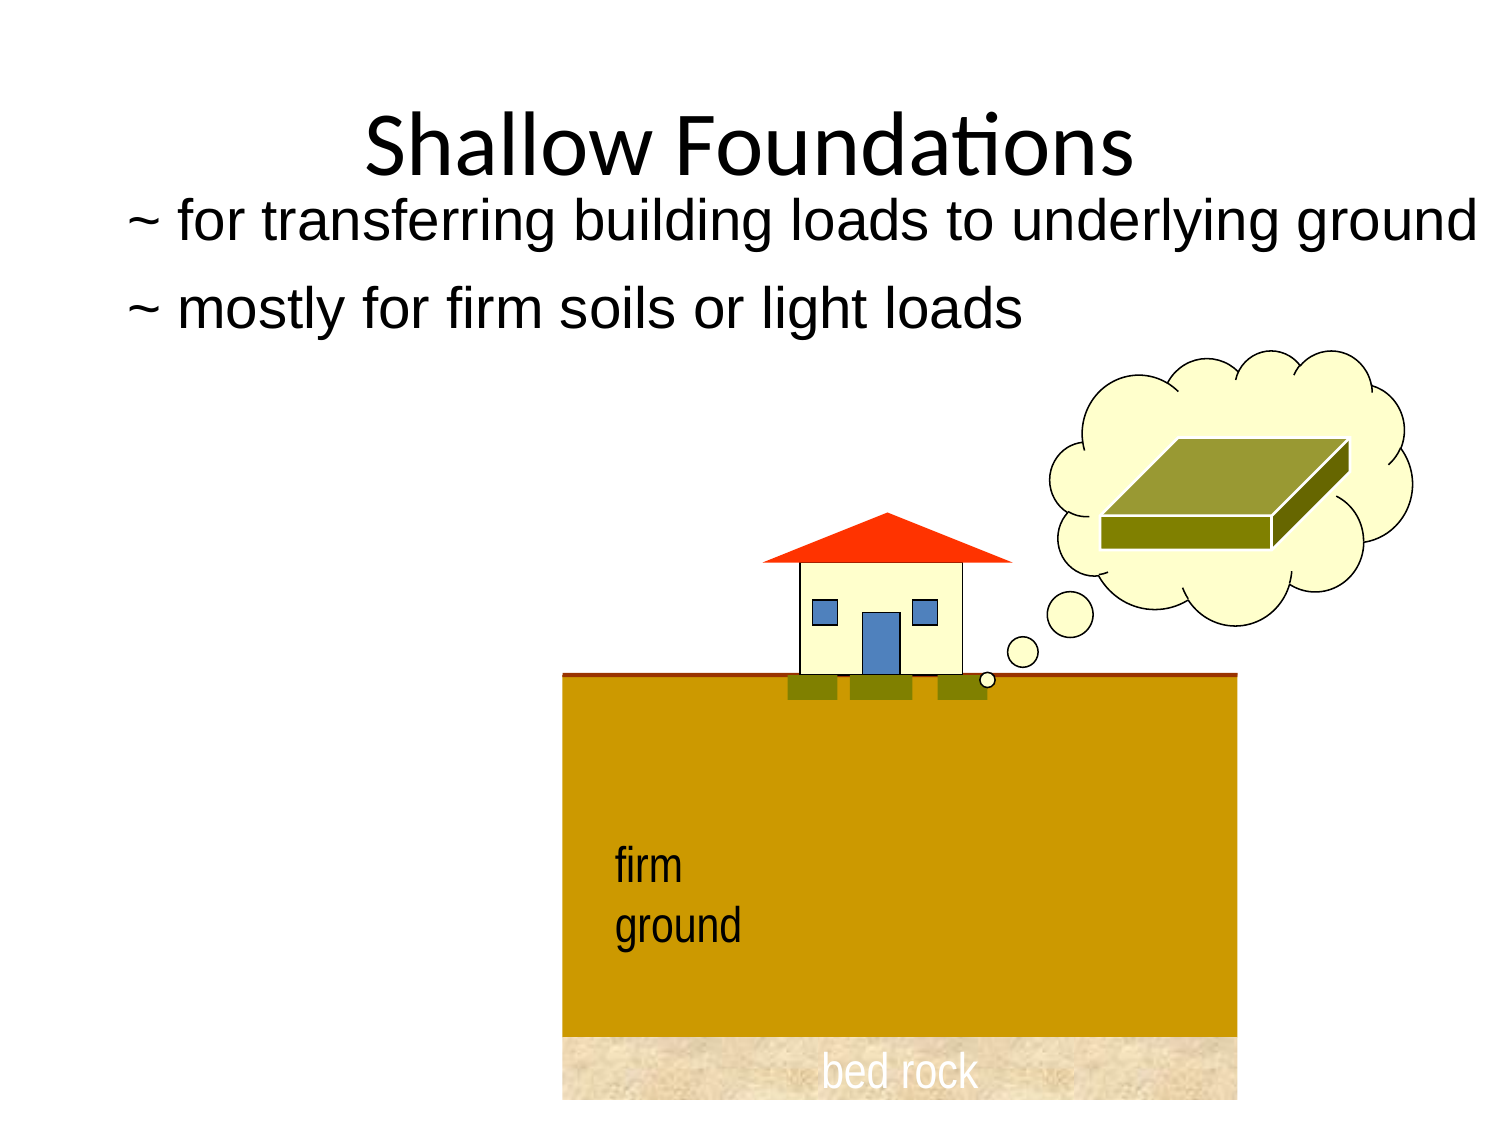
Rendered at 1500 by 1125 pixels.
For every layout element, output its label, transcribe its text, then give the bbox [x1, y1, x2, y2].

text_box ~ mostly for firm soils or light loads [112, 262, 1263, 348]
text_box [562, 674, 1238, 1101]
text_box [762, 512, 1013, 676]
title Shallow Foundations [75, 45, 1425, 233]
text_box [1049, 349, 1413, 626]
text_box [787, 674, 988, 701]
text_box ~ for transferring building loads to underlying ground [112, 174, 1500, 260]
